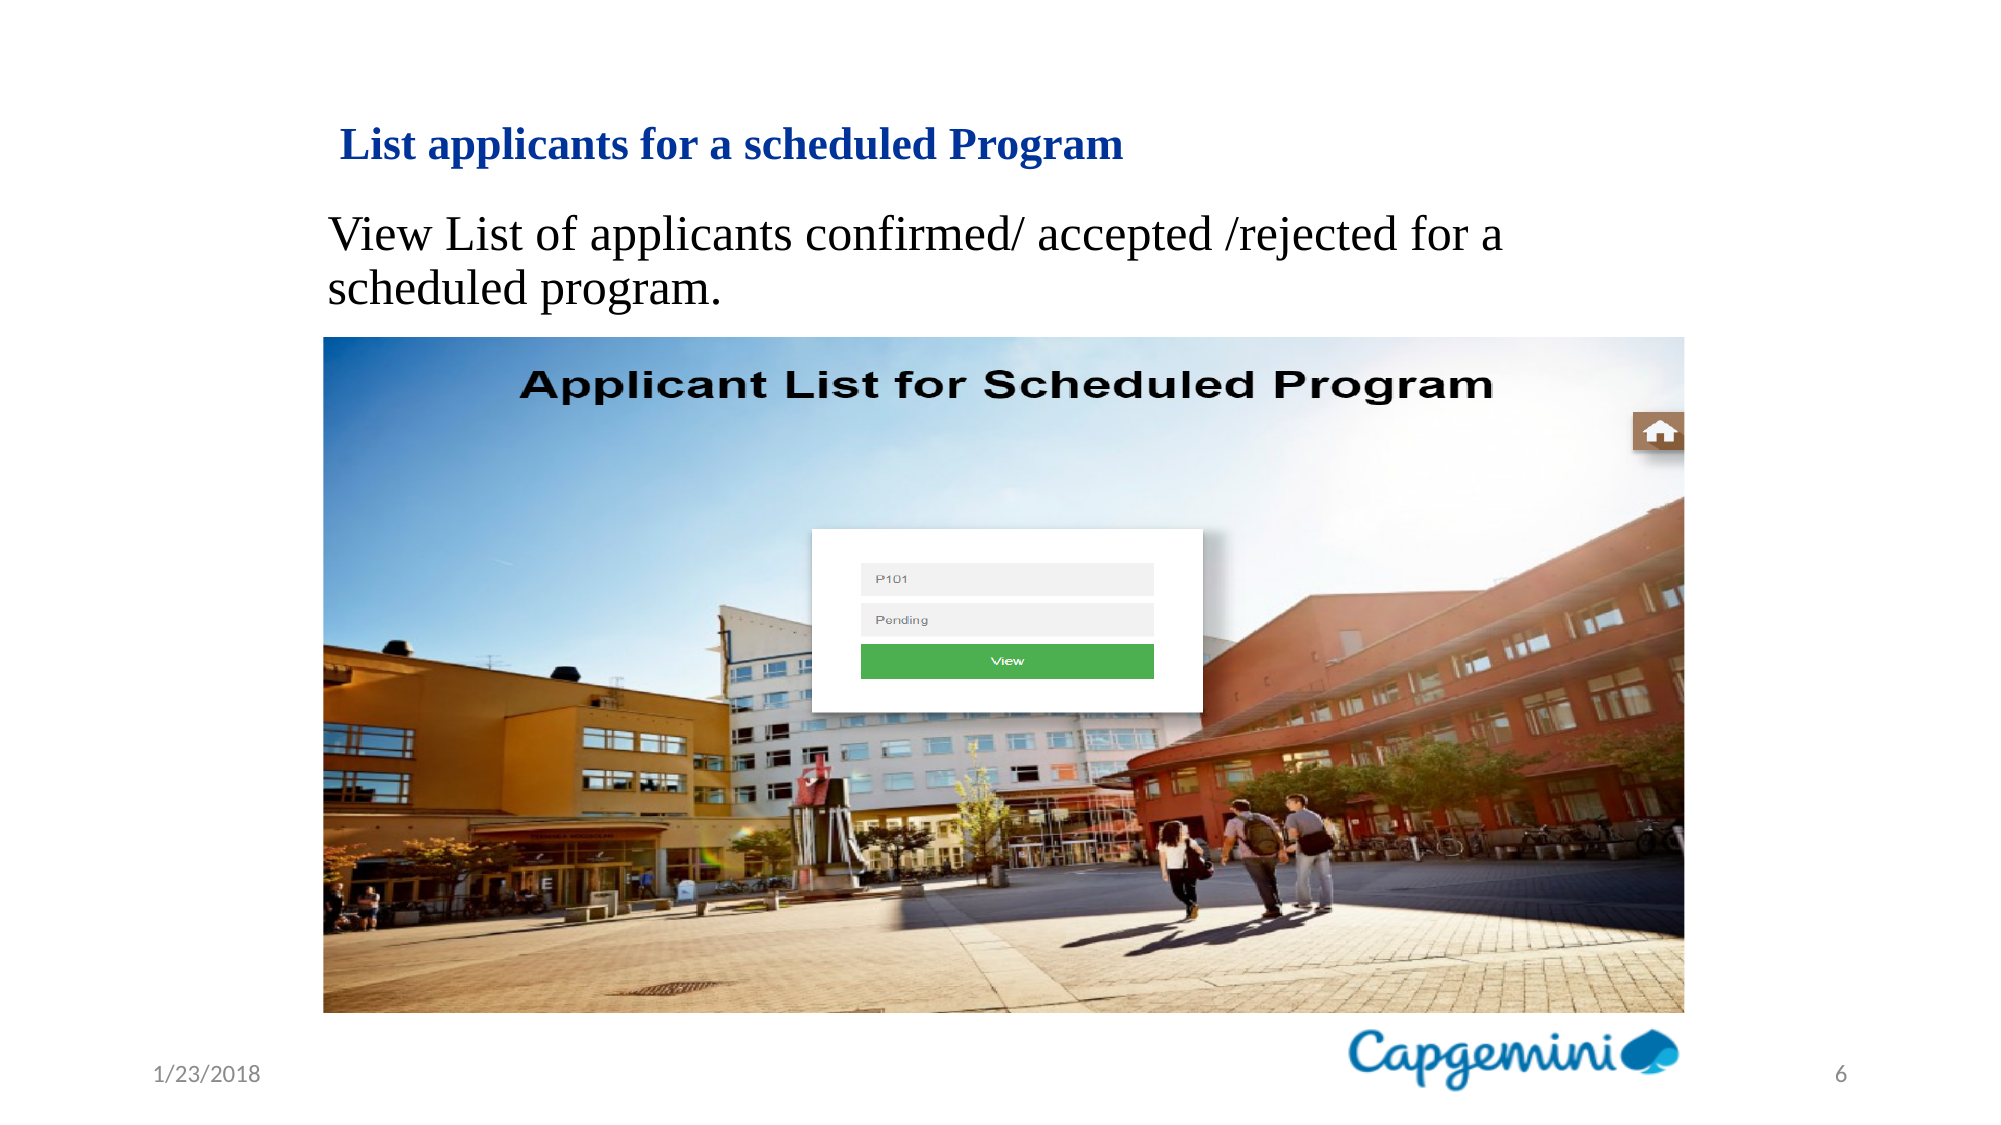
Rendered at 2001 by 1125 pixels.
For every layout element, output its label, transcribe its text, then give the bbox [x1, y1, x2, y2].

picture [323, 337, 1700, 1100]
list View List of applicants confirmed/ accepted /rejected for a scheduled program. [312, 200, 1713, 363]
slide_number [137, 1042, 588, 1103]
slide_number 6 [1412, 1042, 1863, 1103]
title List applicants for a scheduled Program [324, 112, 1738, 238]
